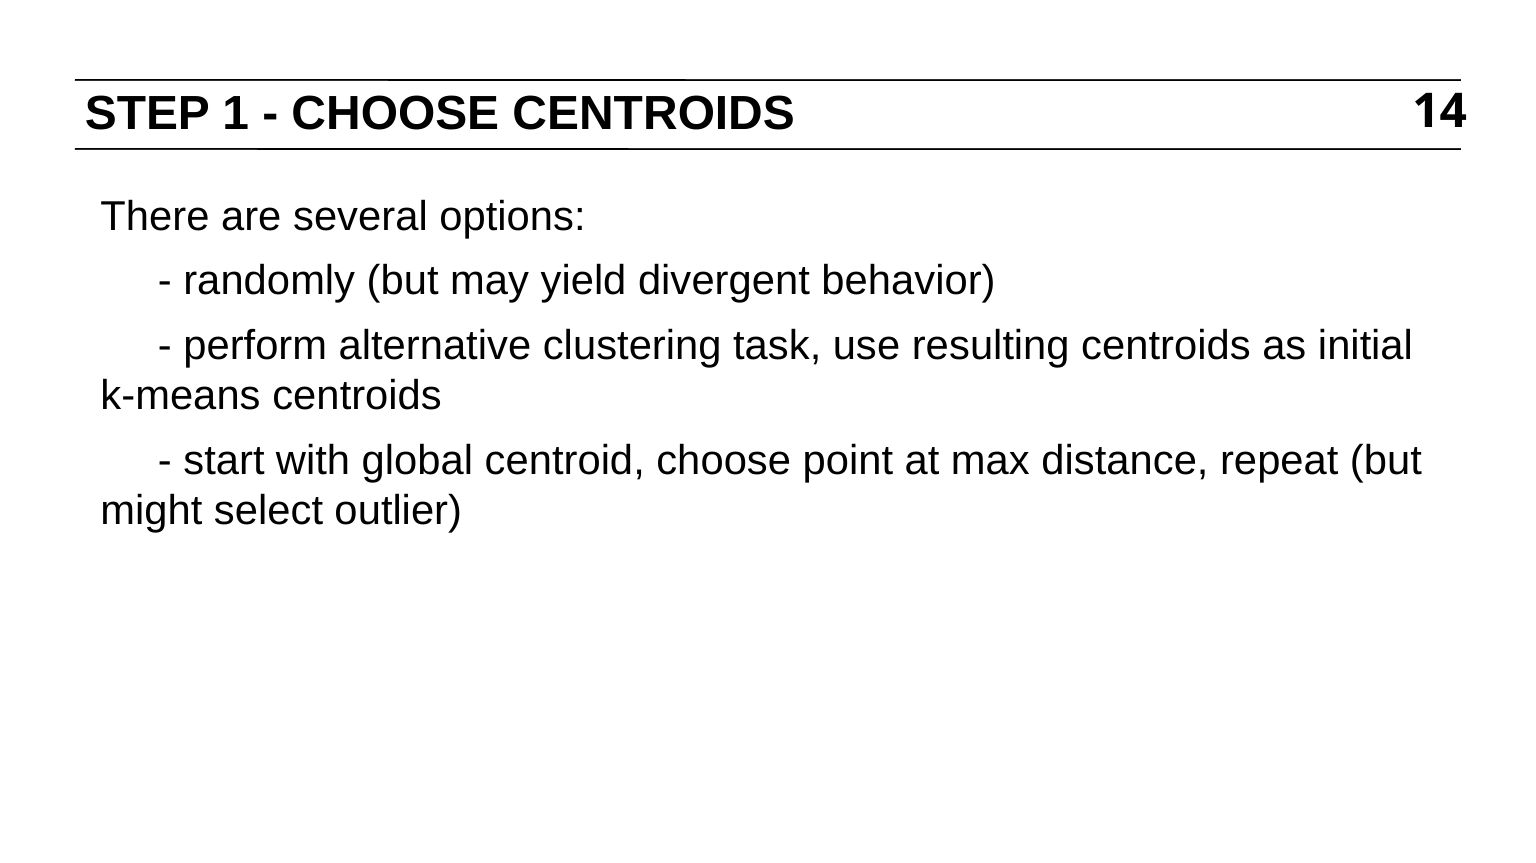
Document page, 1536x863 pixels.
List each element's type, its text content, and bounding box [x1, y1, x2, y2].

slide_number 14 [1410, 83, 1470, 142]
title STEP 1 - CHOOSE CENTROIDS [76, 82, 1369, 251]
text_box There are several options: - randomly (but may yield divergent behavior) - perform alternative clustering task, use resulting centroids as initial k-means centroids - start with global centroid, choose point at max distance, repeat (but might select outlier) [92, 181, 1468, 540]
